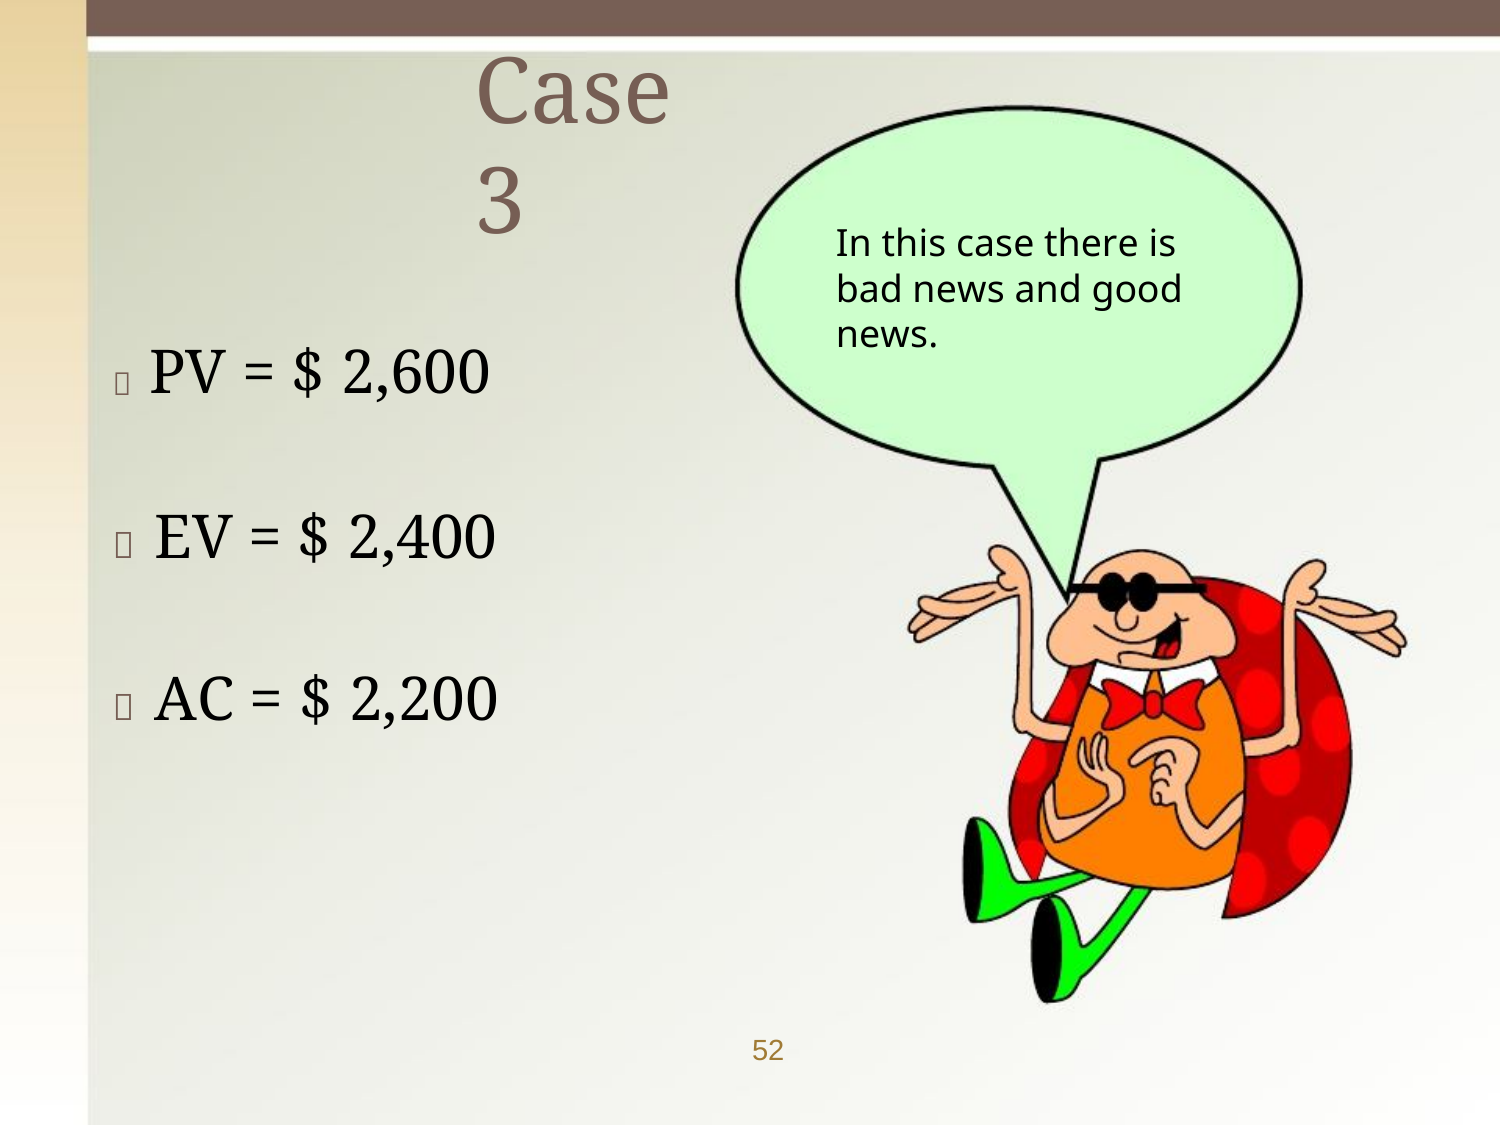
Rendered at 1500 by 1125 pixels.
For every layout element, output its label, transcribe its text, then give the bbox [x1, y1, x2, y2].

slide_number 52 [747, 1033, 789, 1125]
text_box In this case there is bad news and good news. [833, 217, 1194, 356]
title Case 3 [472, 31, 738, 252]
text_box [0, 0, 1500, 1125]
text_box  PV = $ 2,600  EV = $ 2,400  AC = $ 2,200 [110, 333, 524, 733]
